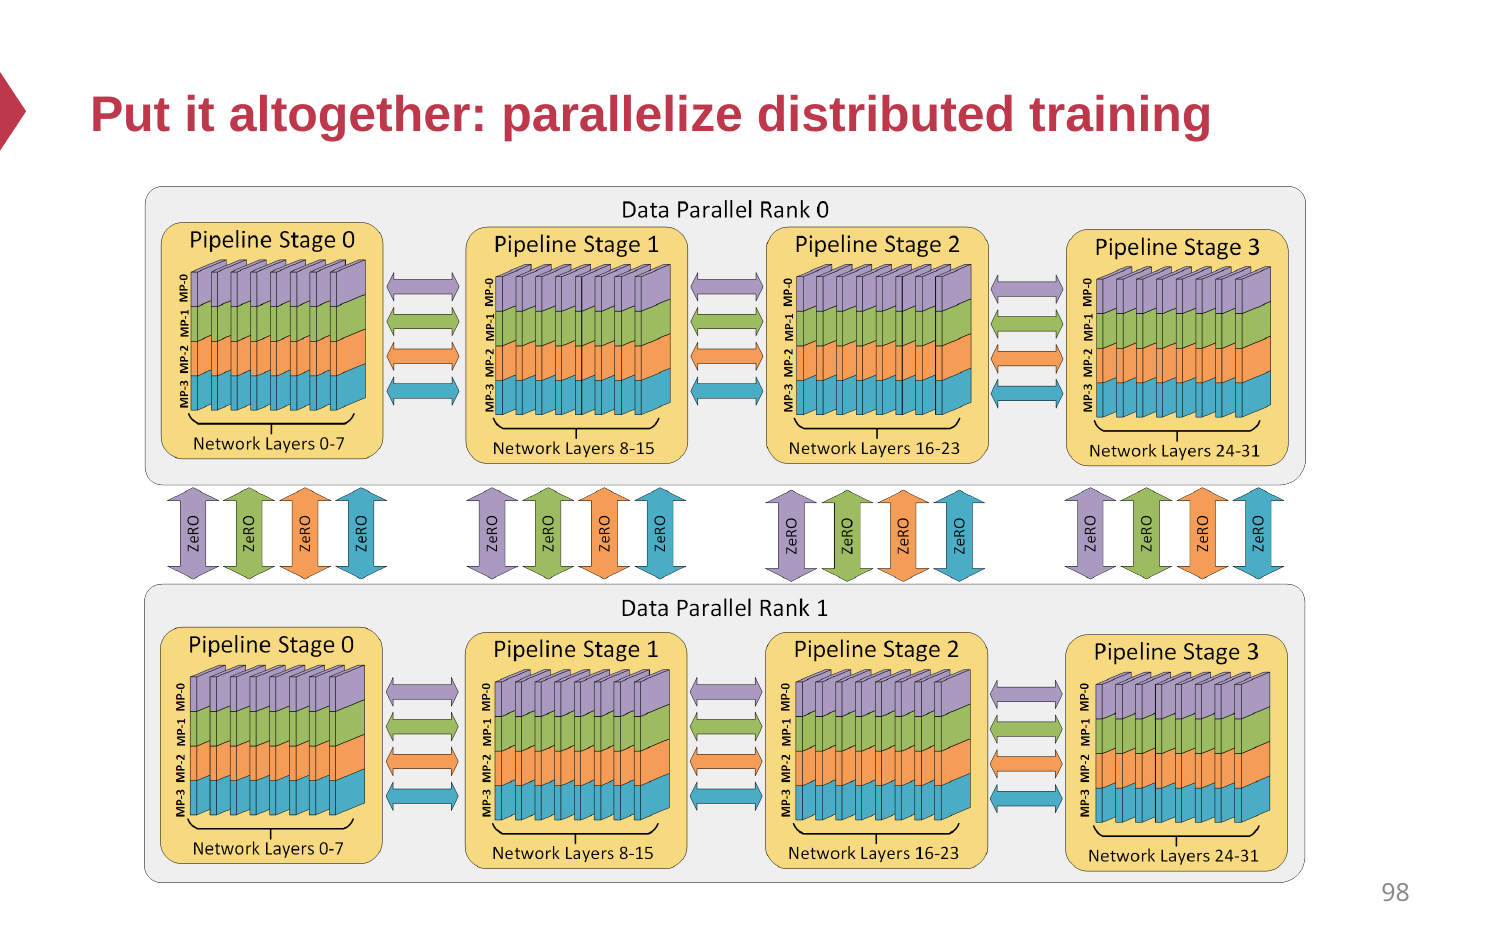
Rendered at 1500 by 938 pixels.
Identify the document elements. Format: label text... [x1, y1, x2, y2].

title Put it altogether: parallelize distributed training [75, 37, 1425, 186]
picture [143, 184, 1307, 884]
slide_number 98 [1074, 868, 1425, 919]
